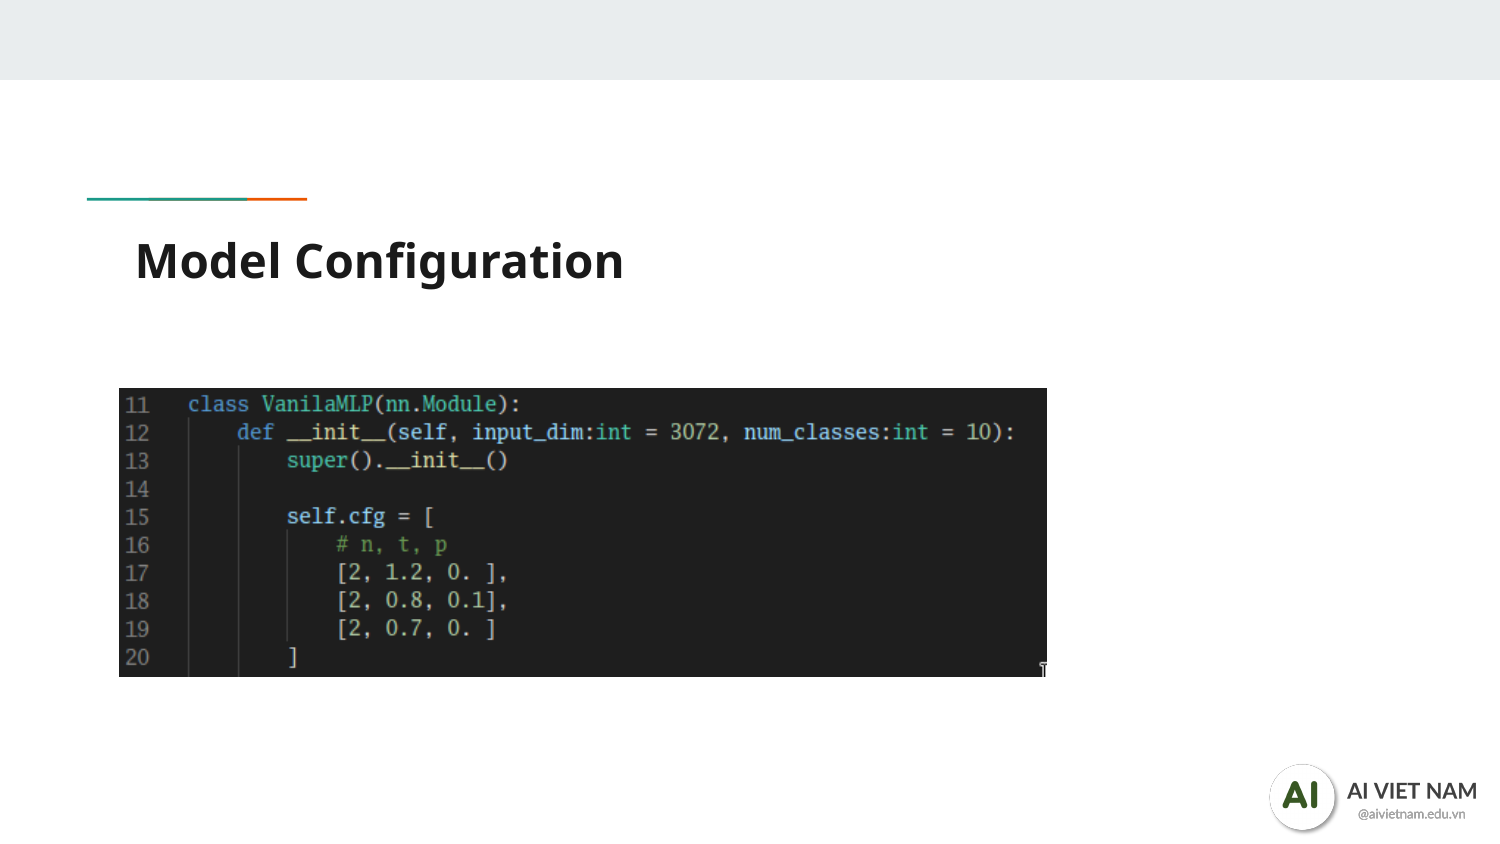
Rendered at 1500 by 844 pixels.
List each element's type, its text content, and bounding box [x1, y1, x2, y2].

picture [1258, 754, 1500, 844]
picture [119, 388, 1047, 677]
title Model Configuration [119, 216, 1381, 305]
